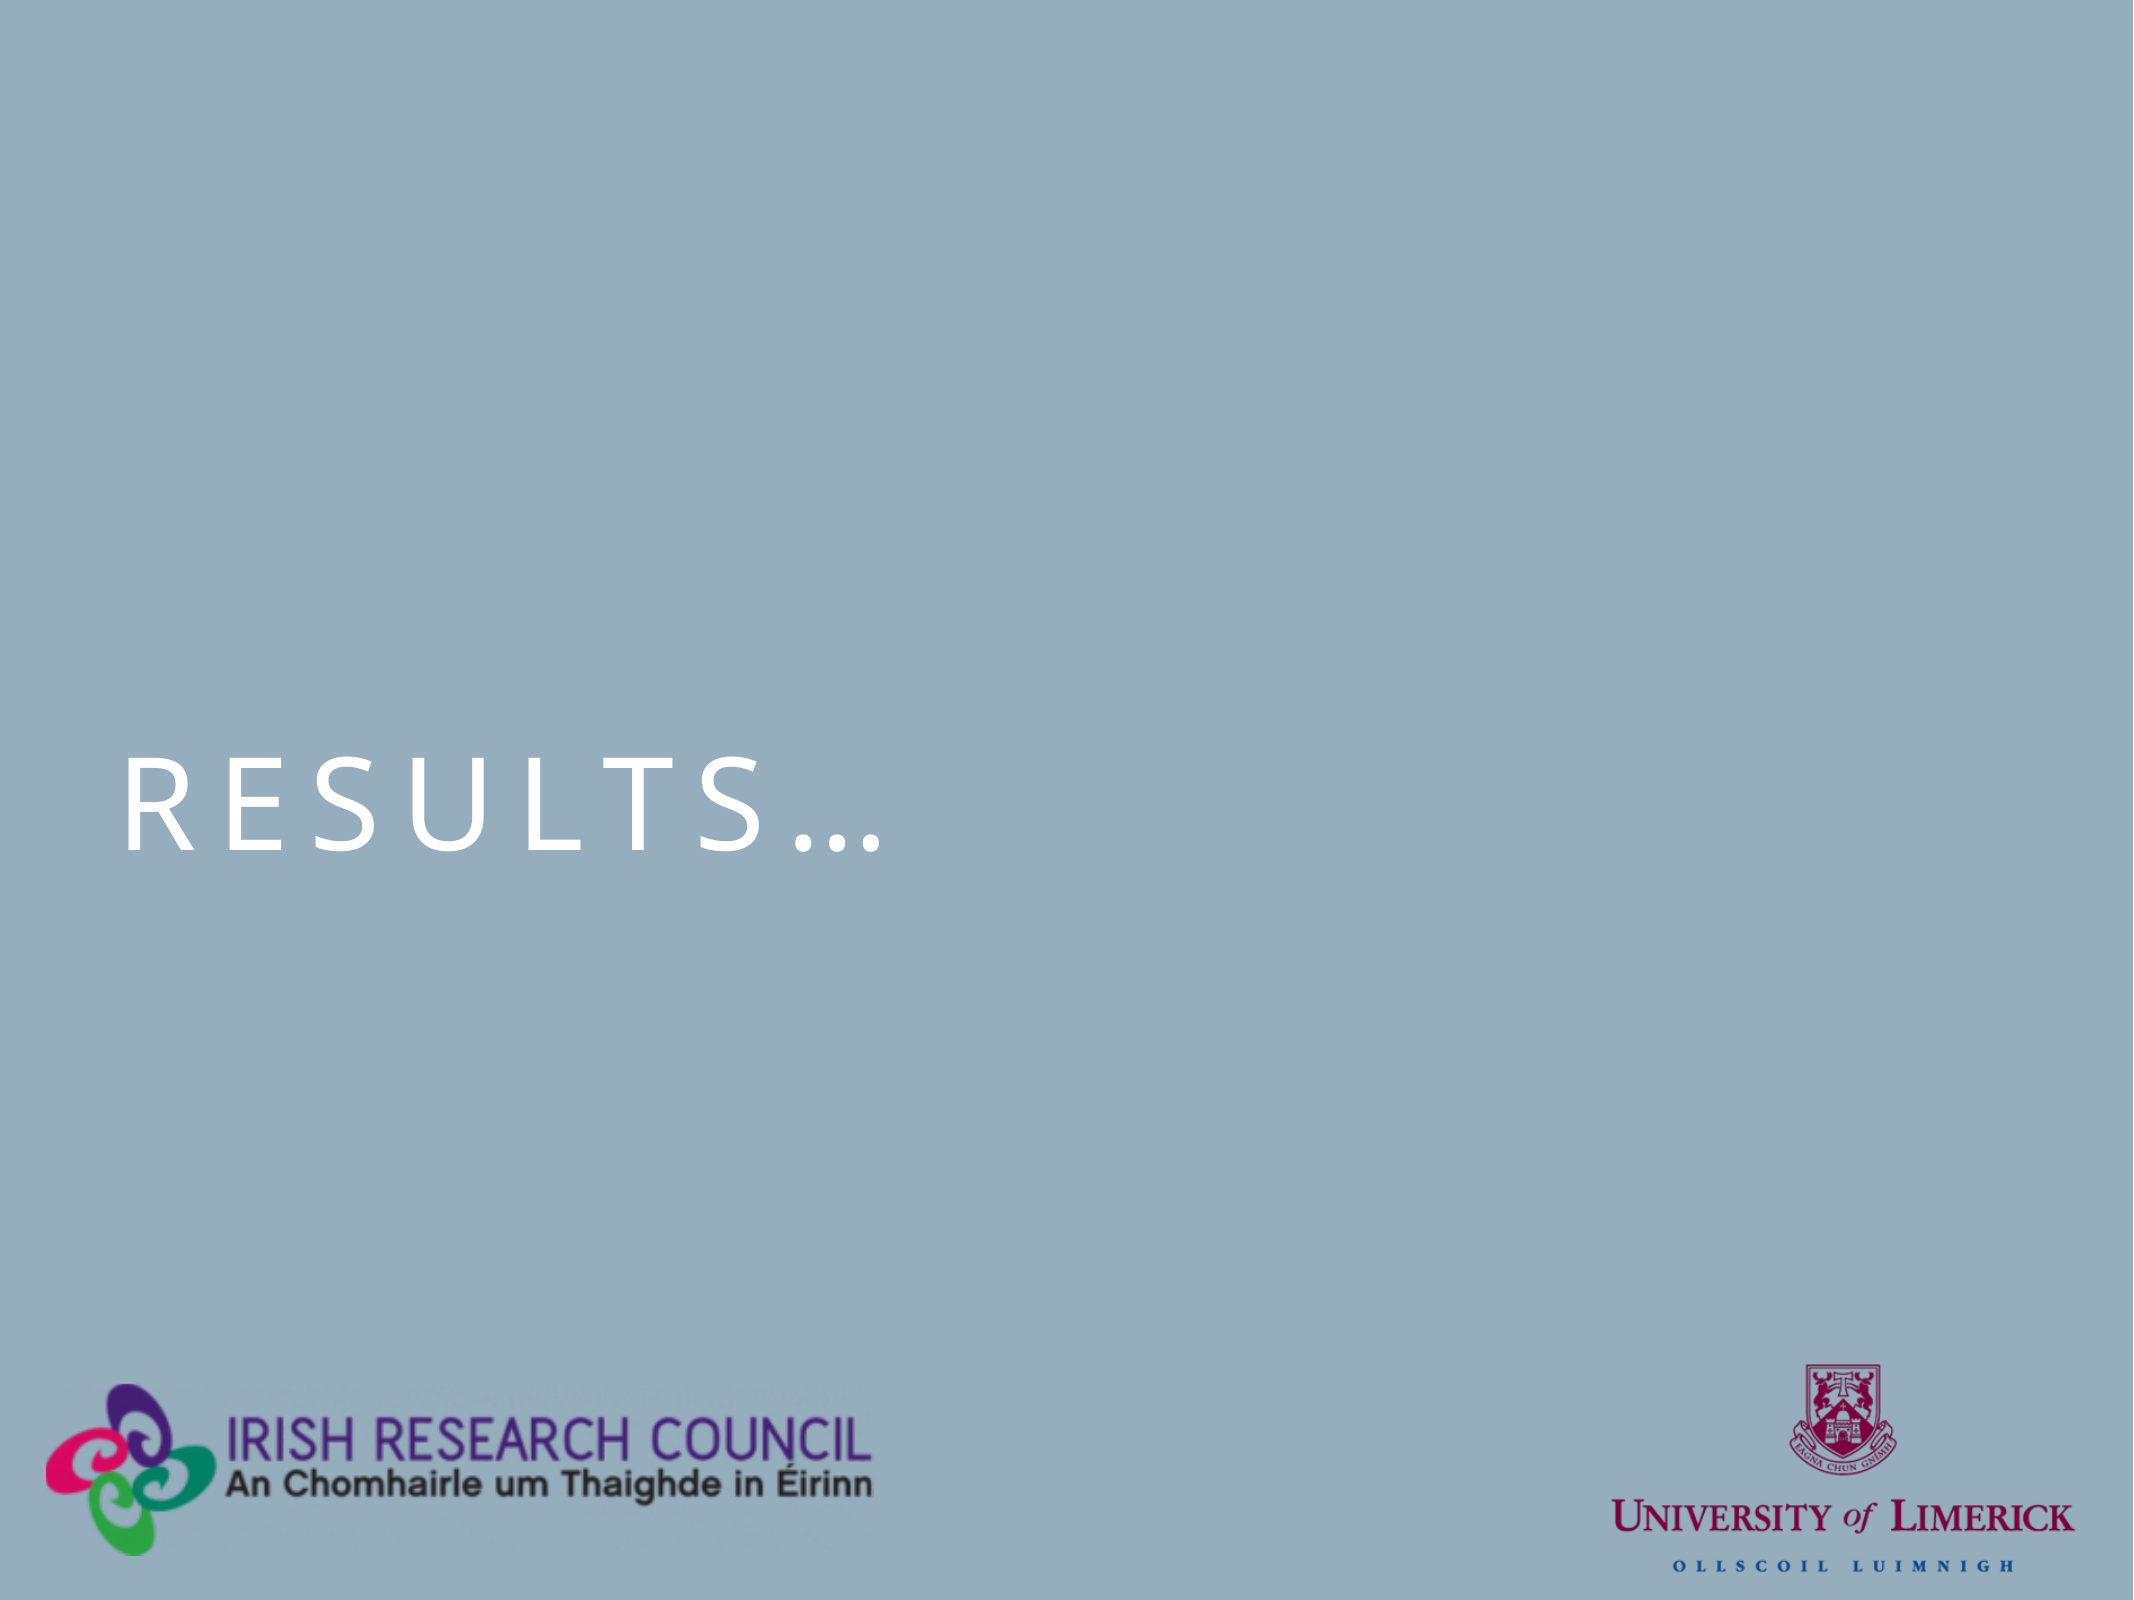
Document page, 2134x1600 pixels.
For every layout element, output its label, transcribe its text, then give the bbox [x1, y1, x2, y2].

title Results… [107, 616, 2026, 982]
picture [1393, 1342, 2134, 1597]
picture [44, 1382, 878, 1556]
